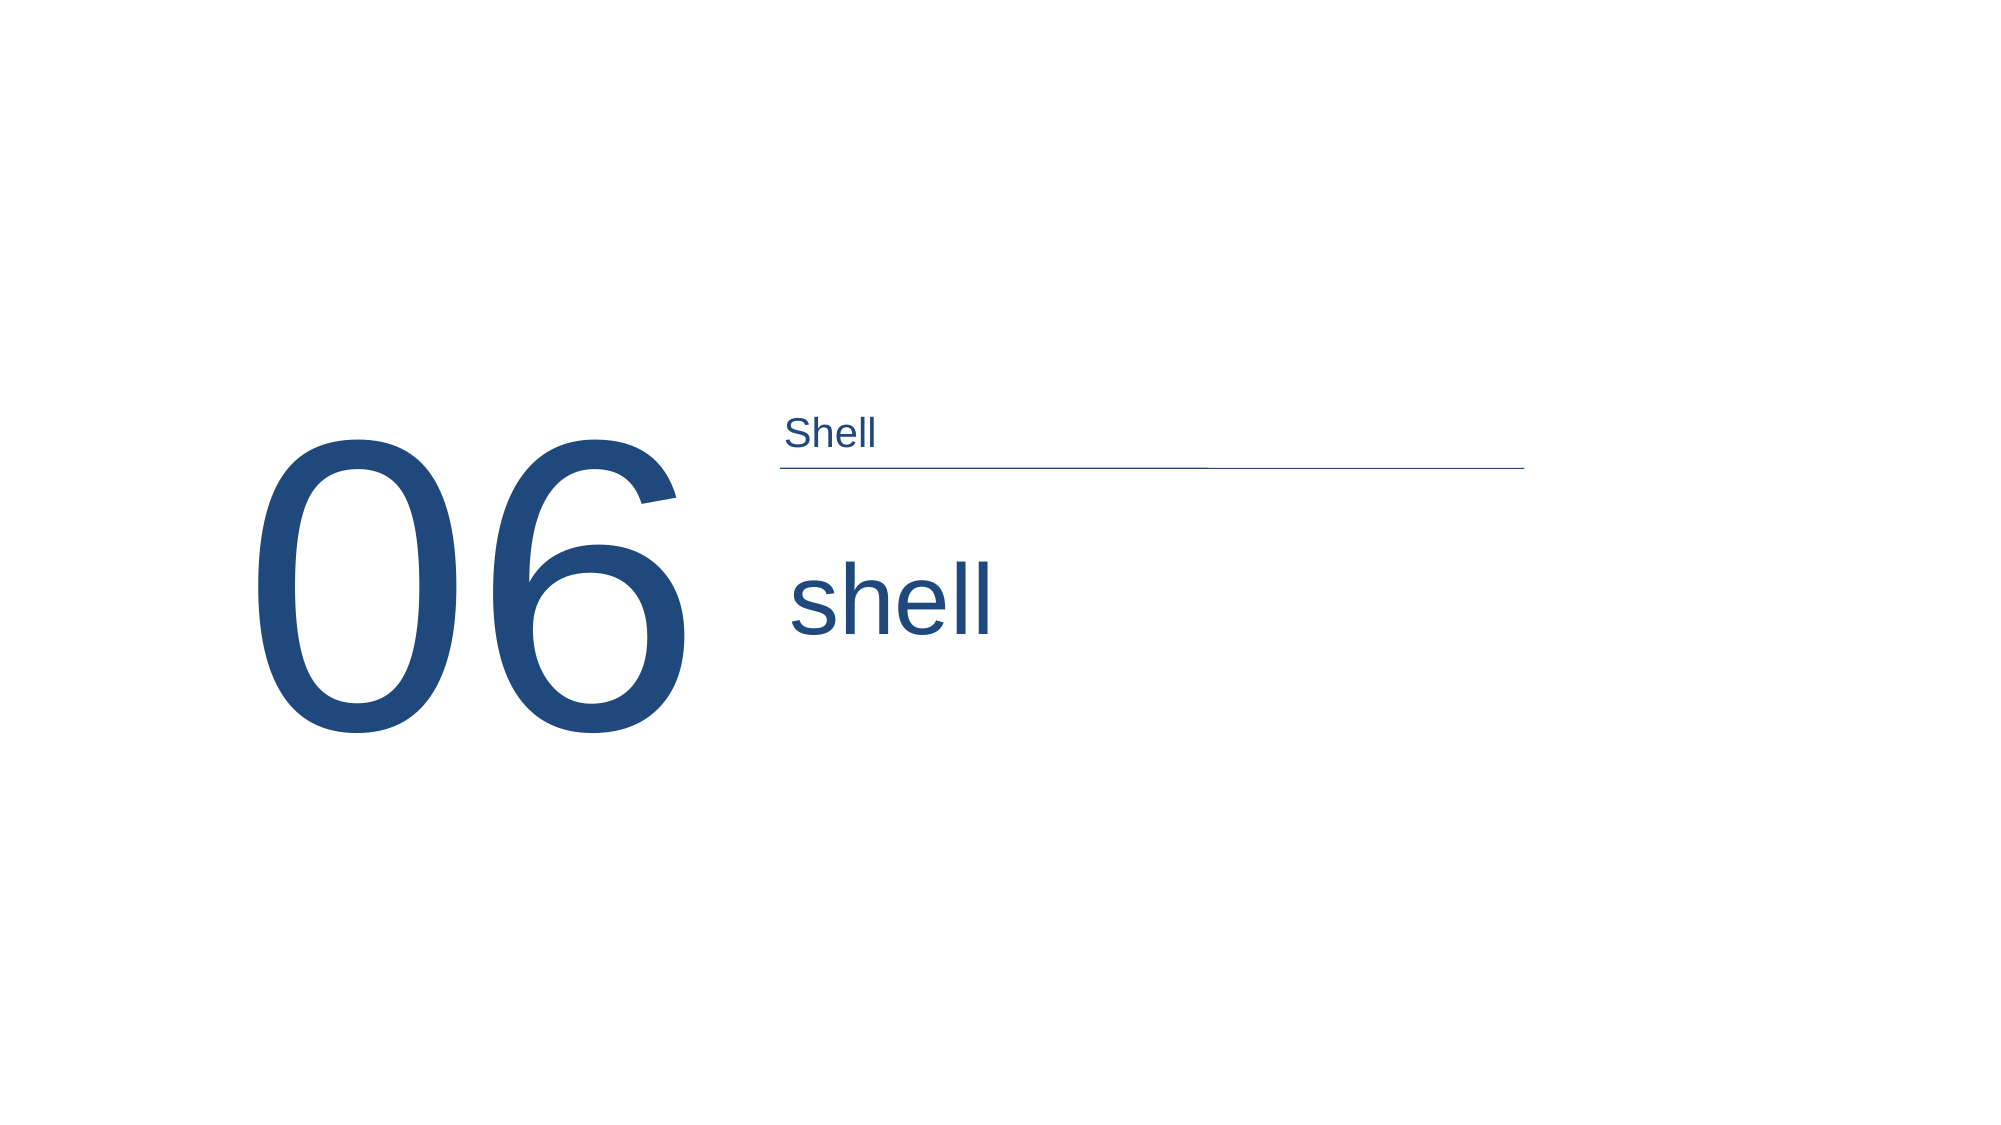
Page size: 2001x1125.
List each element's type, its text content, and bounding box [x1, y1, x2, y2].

text_box shell [774, 527, 1010, 662]
text_box Shell [768, 398, 892, 464]
text_box 06 [227, 307, 719, 820]
